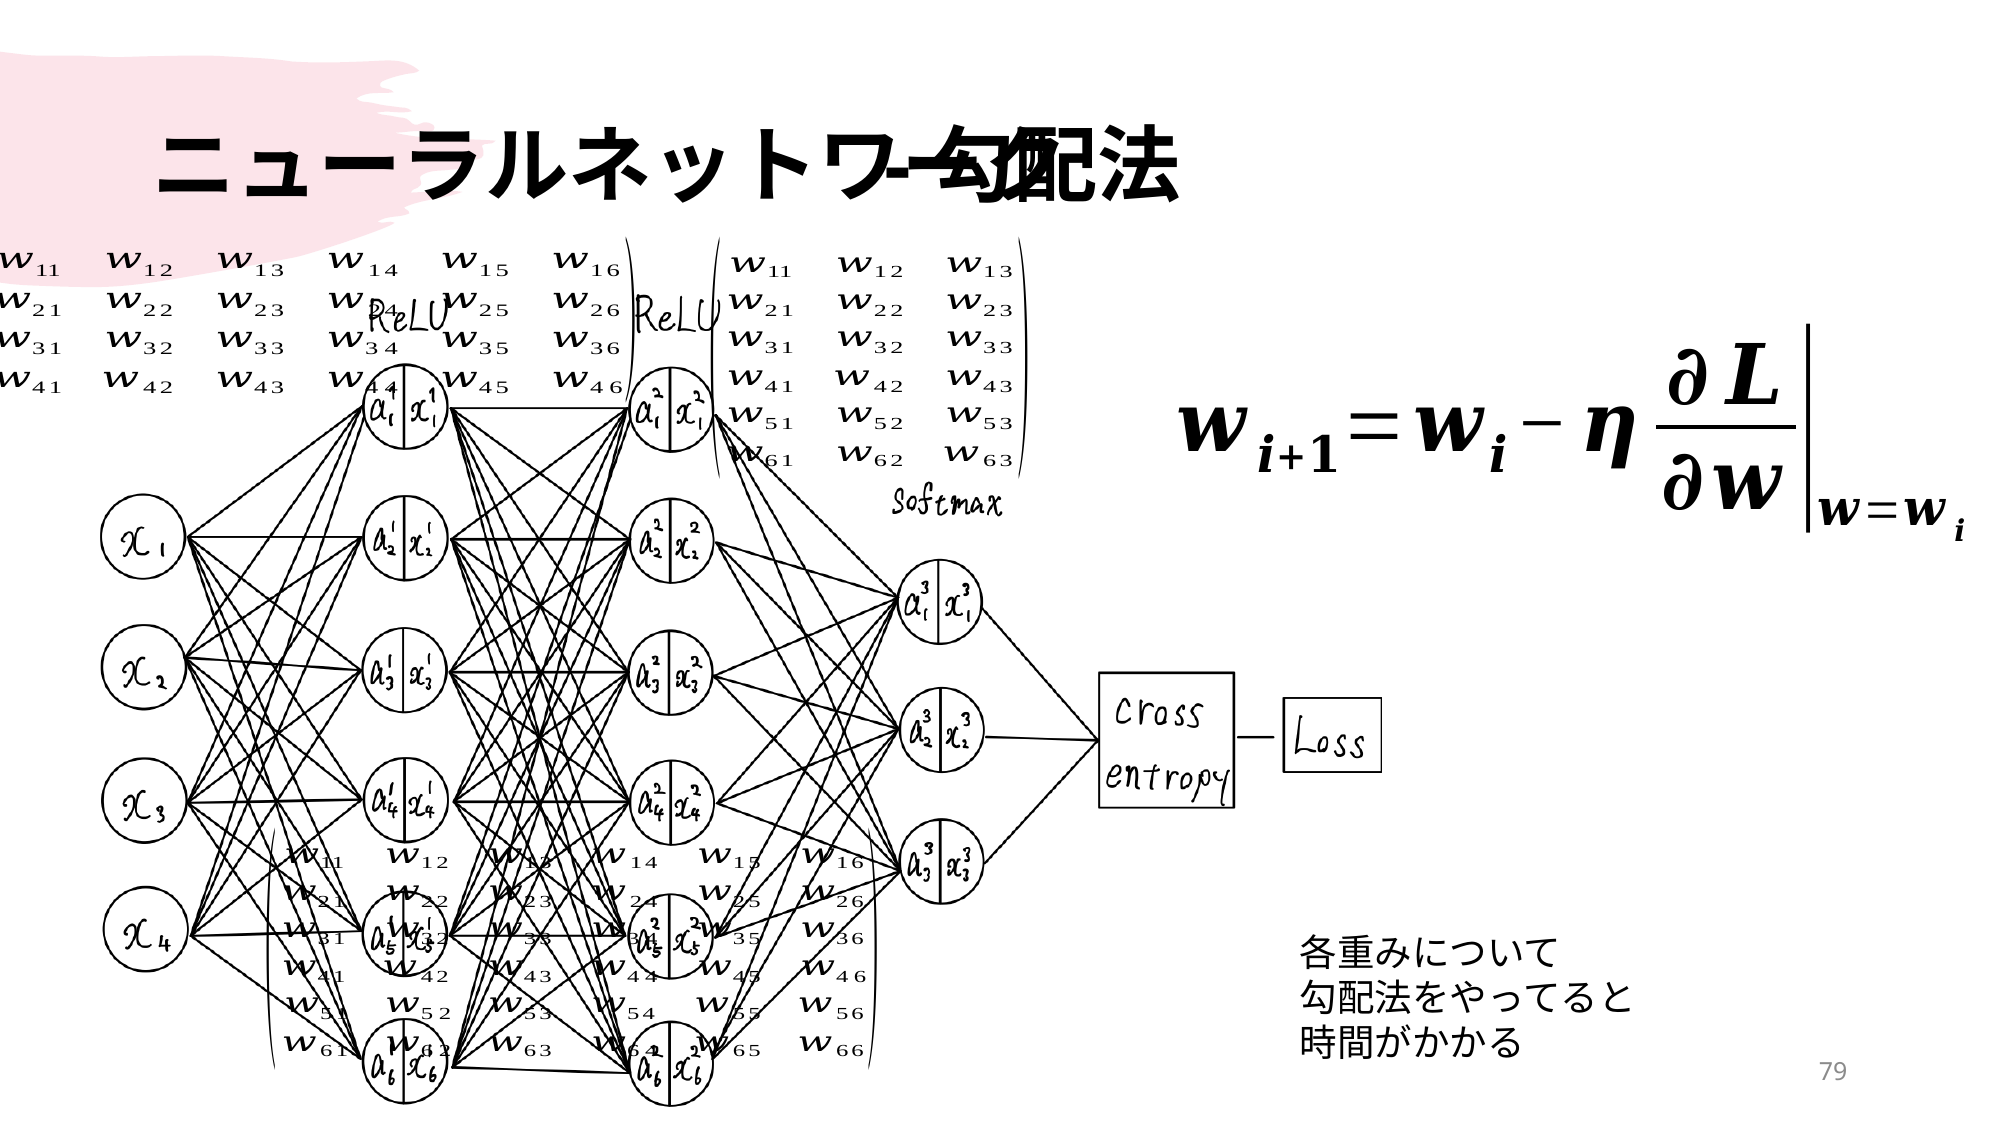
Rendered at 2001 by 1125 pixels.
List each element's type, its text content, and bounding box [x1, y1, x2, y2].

text_box 各重みについて 勾配法をやってると 時間がかかる [1382, 921, 1658, 1071]
title ニューラルネットワーク [137, 59, 869, 278]
slide_number 79 [1412, 1042, 1863, 1103]
text_box -勾配法 [869, 59, 1949, 278]
picture [91, 294, 1382, 1115]
